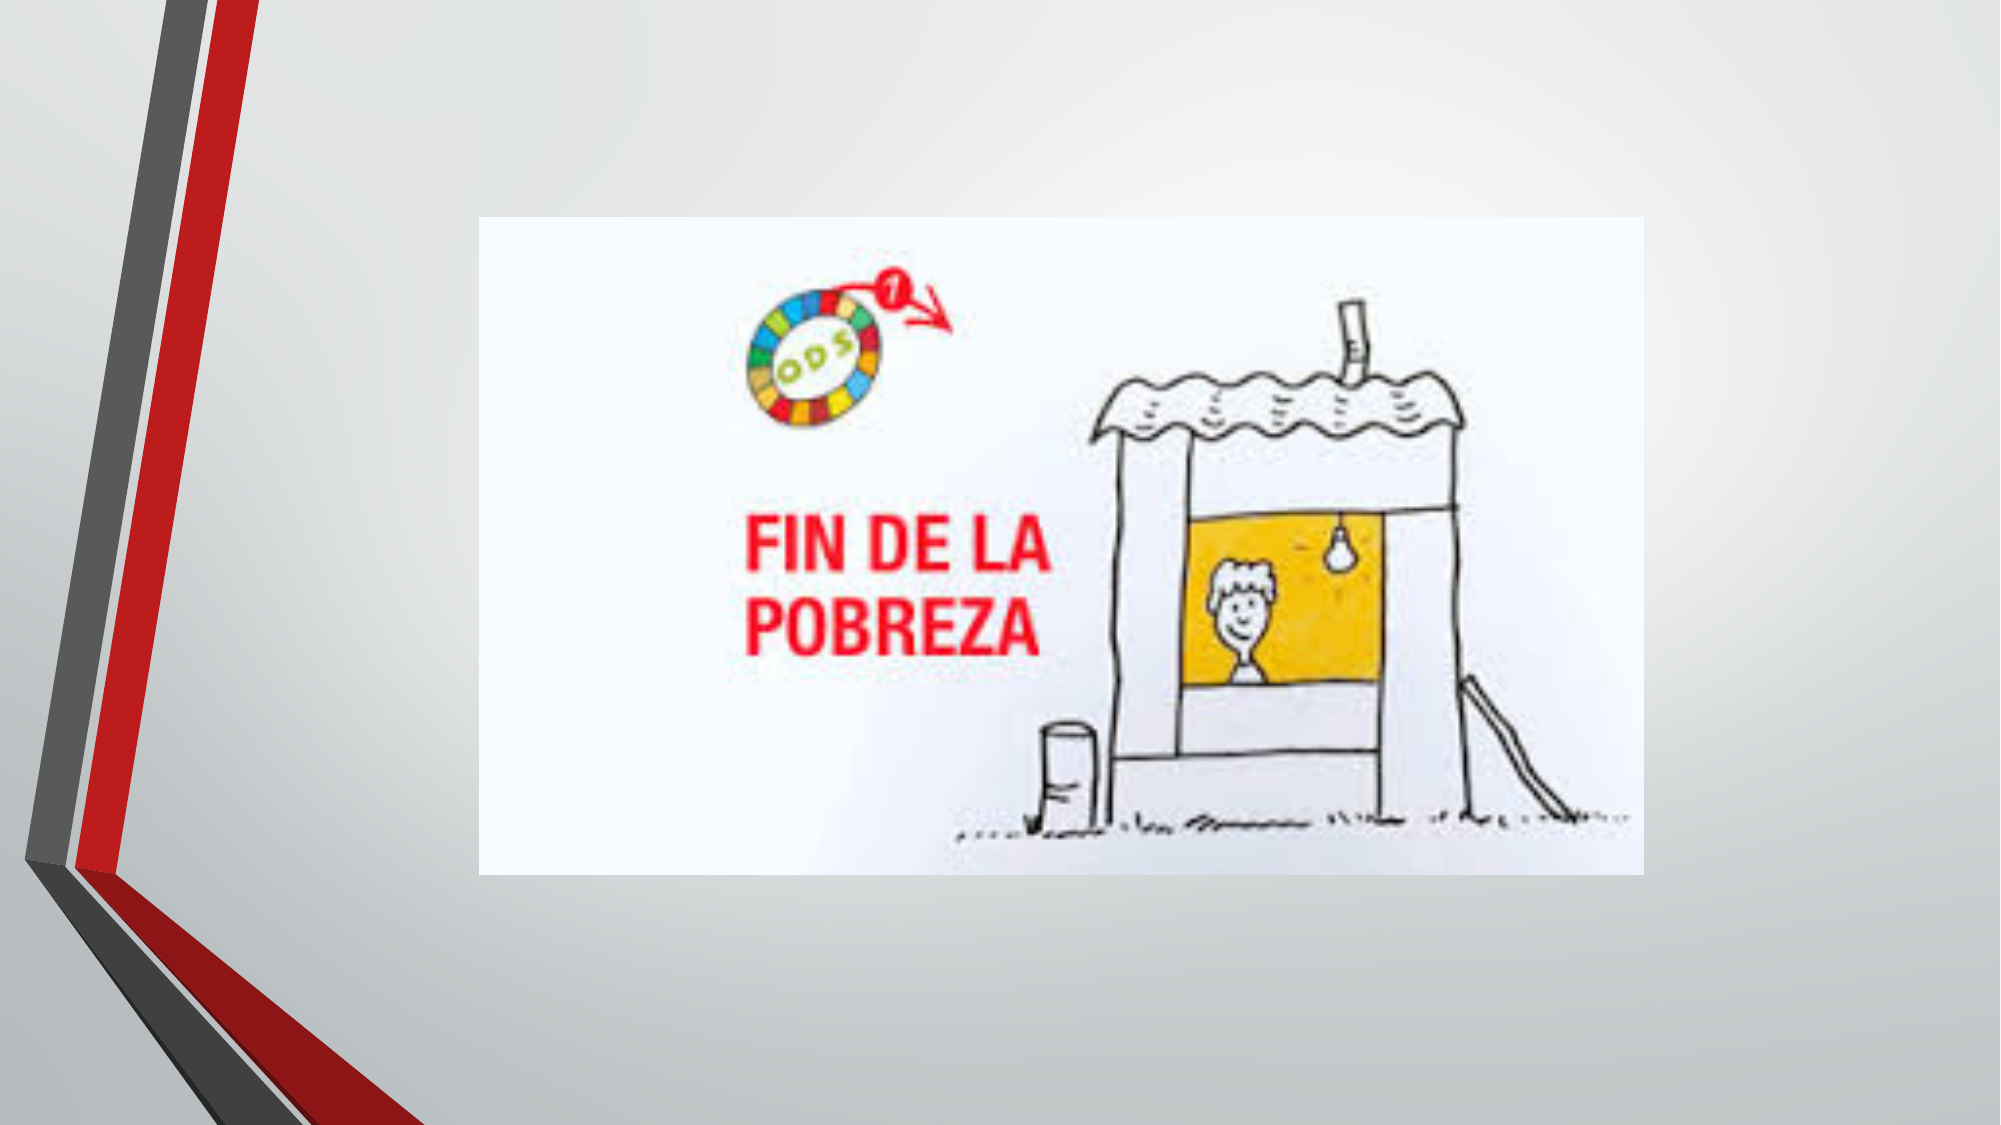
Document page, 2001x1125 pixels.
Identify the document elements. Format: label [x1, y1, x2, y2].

list [479, 217, 1644, 876]
